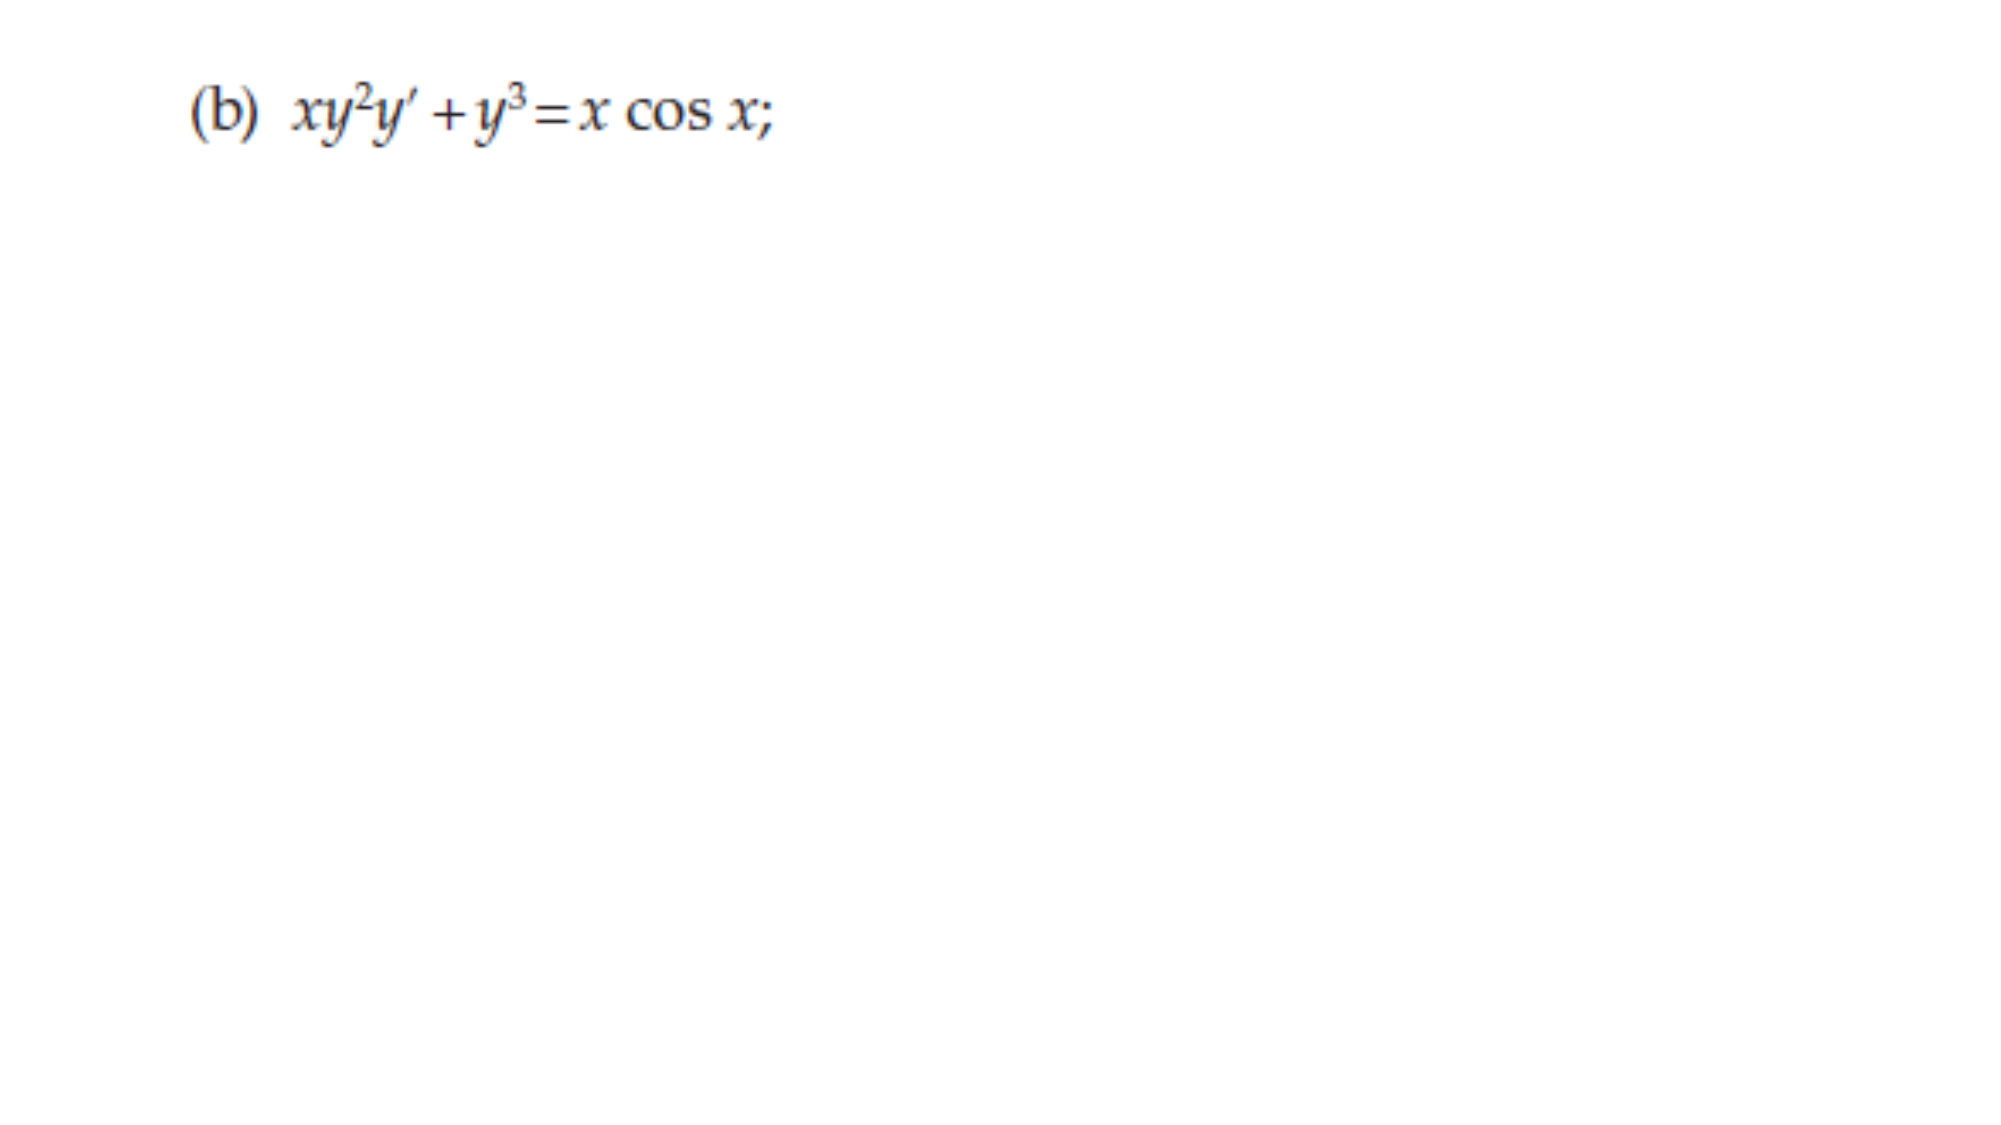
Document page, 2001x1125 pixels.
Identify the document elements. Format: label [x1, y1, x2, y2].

picture [156, 66, 847, 162]
